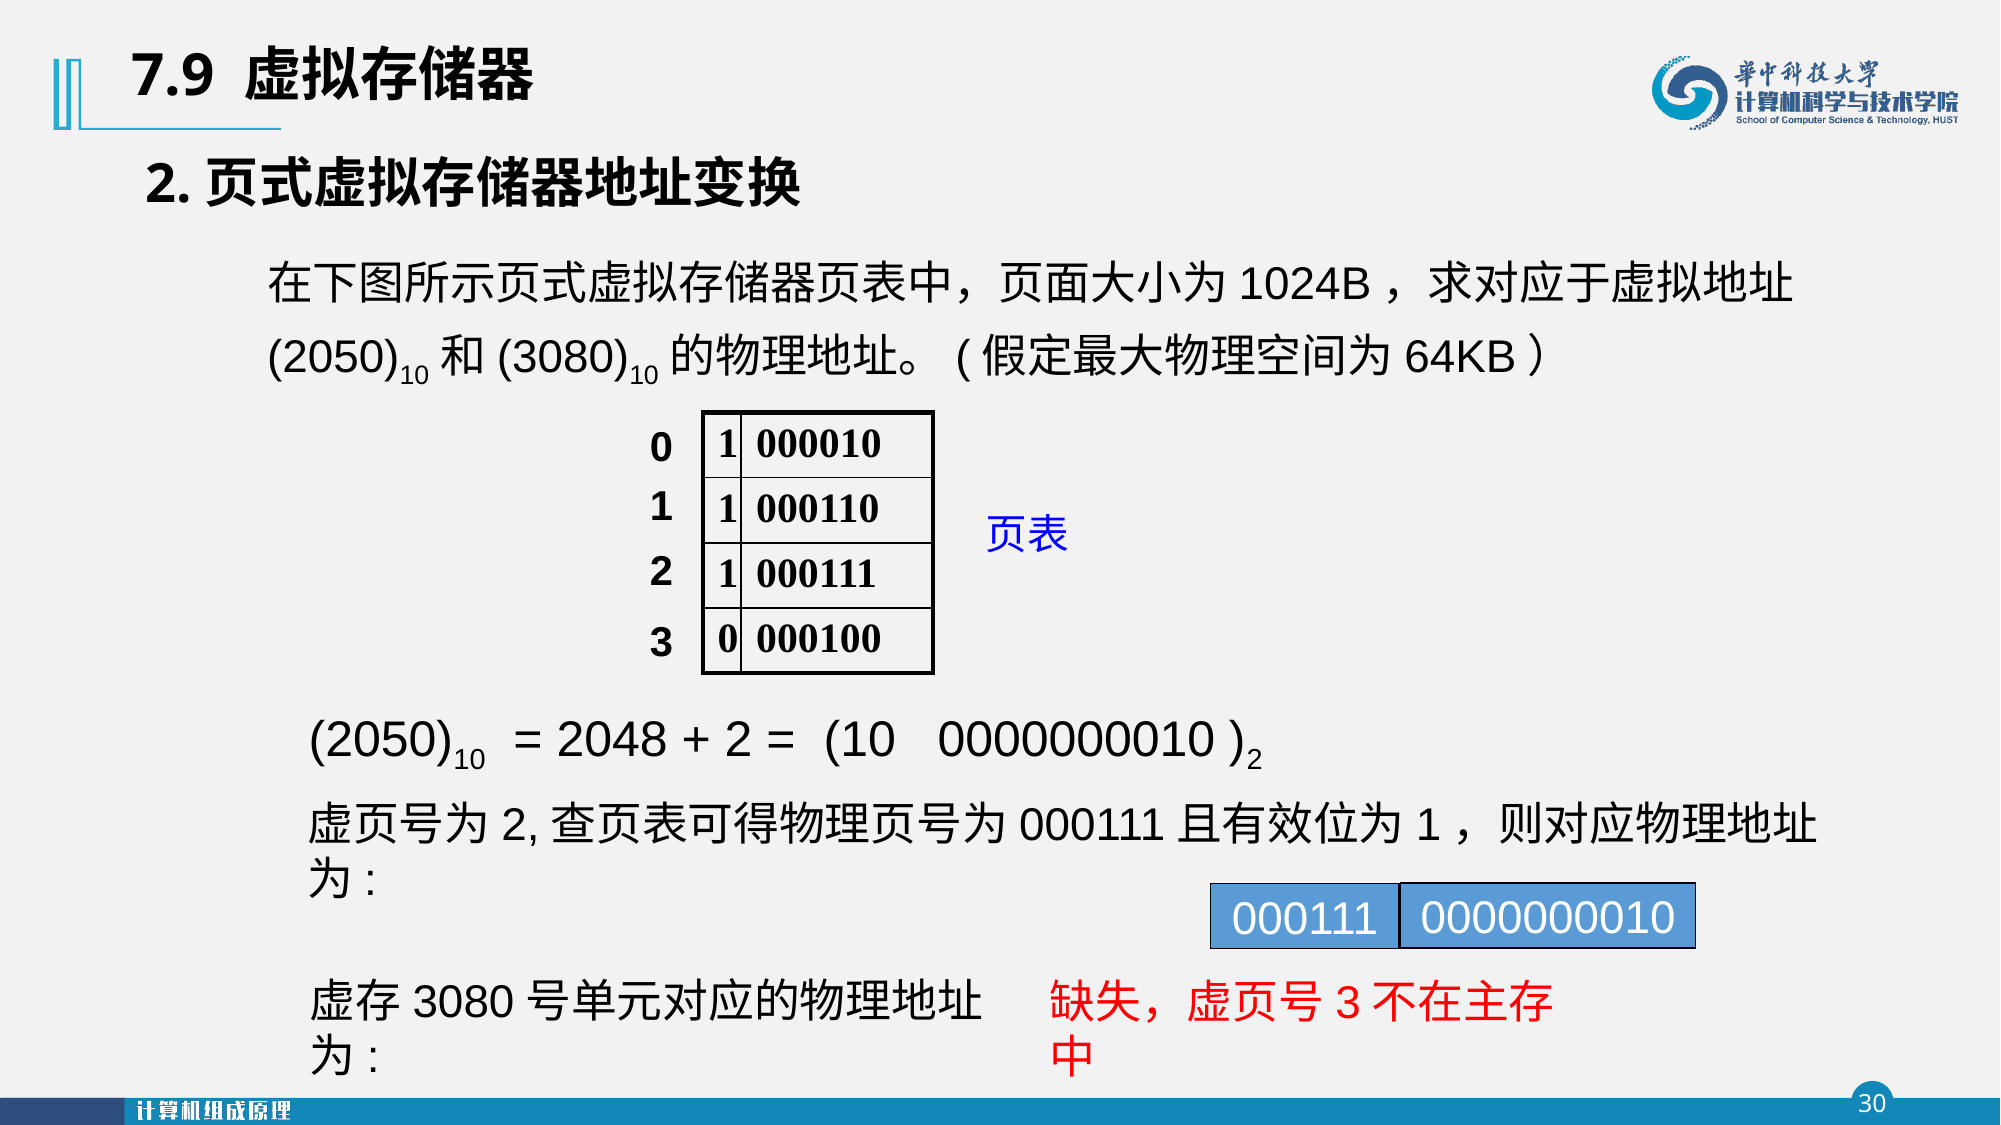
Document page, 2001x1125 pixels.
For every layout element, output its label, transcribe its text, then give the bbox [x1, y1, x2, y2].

text_box 3 [631, 607, 691, 672]
picture [1652, 56, 1958, 130]
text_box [1210, 883, 1696, 949]
table_header 000010 [742, 415, 931, 477]
text_box (2050)10 = 2048 + 2 = (10 0000000010 )2 [293, 699, 1582, 783]
text_box 页表 [956, 501, 1099, 566]
text_box 缺失，虚页号3不在主存中 [1035, 965, 1614, 1091]
table_cell 0 [705, 609, 740, 671]
table_header 1 [705, 415, 740, 477]
text_box 2 [631, 536, 691, 602]
text_box 在下图所示页式虚拟存储器页表中，页面大小为1024B，求对应于虚拟地址(2050)10和(3080)10的物理地址。(假定最大物理空间为64KB） [252, 229, 1819, 398]
text_box 0 [631, 412, 691, 471]
text_box 2.页式虚拟存储器地址变换 [130, 141, 879, 221]
text_box 虚存3080号单元对应的物理地址为: [295, 964, 1040, 1089]
table_cell 000100 [742, 609, 931, 671]
table_cell 000110 [742, 478, 931, 542]
text_box 1 [631, 471, 691, 536]
picture [1652, 56, 1678, 81]
table_cell 1 [705, 544, 740, 607]
text_box 虚页号为2,查页表可得物理页号为000111且有效位为1，则对应物理地址为: [292, 787, 1847, 913]
text_box 7.9 虚拟存储器 [116, 26, 952, 128]
table_cell 000111 [742, 544, 931, 607]
table_cell 1 [705, 478, 740, 542]
